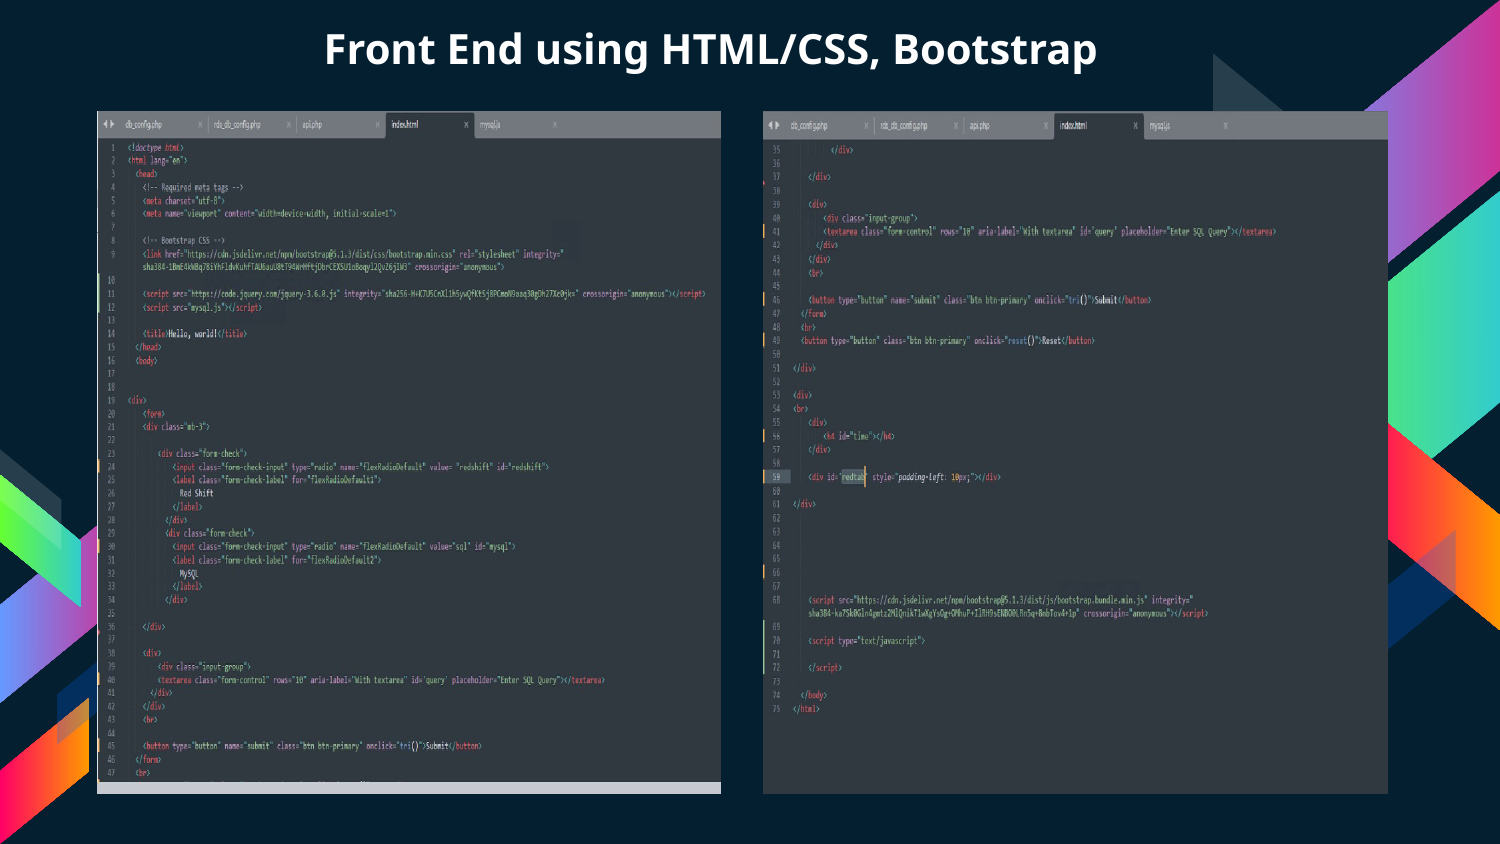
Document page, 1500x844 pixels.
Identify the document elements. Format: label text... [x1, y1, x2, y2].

picture [763, 111, 1388, 794]
picture [96, 111, 721, 794]
title Front End using HTML/CSS, Bootstrap [233, 7, 1214, 89]
